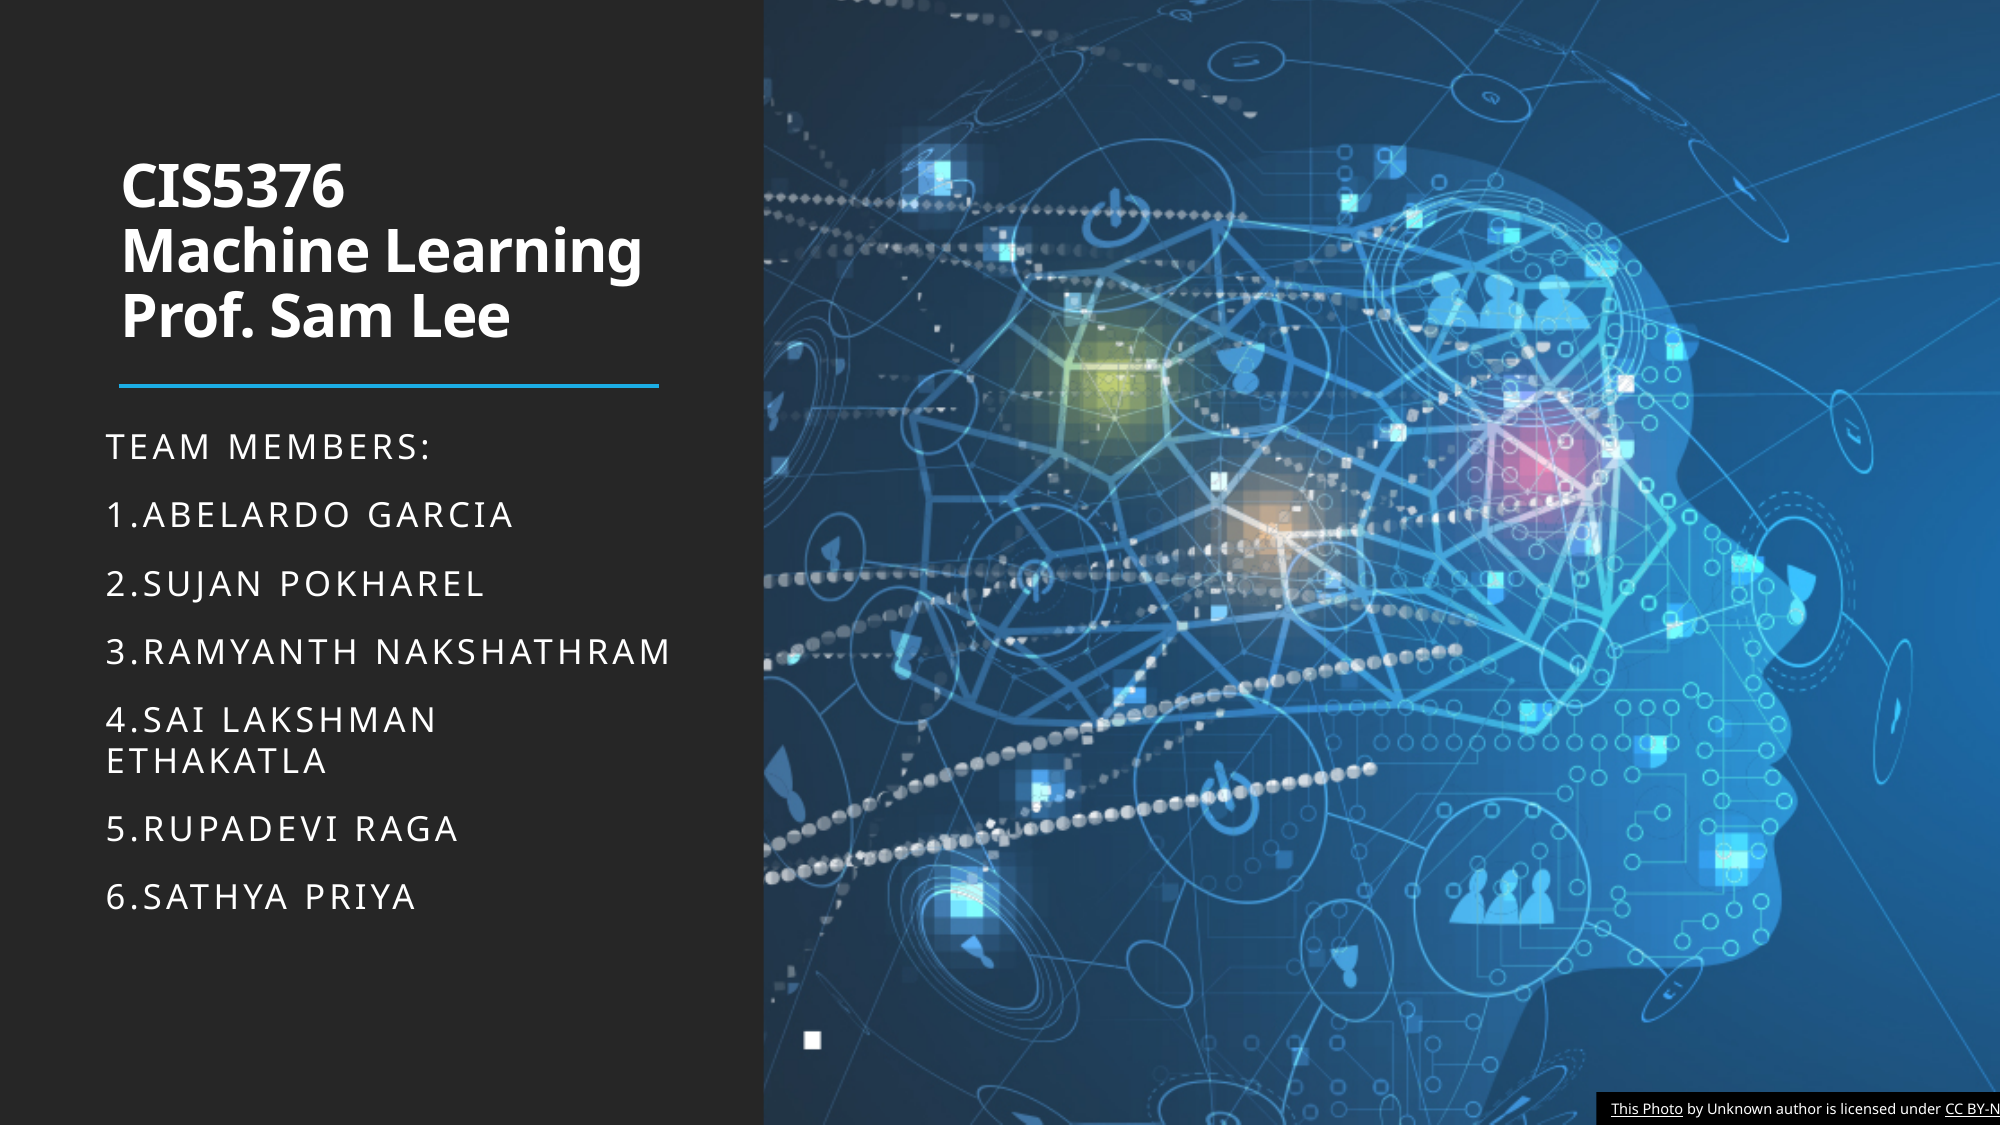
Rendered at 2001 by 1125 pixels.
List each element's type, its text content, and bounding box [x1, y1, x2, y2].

text_box [0, 0, 762, 1125]
subtitle Team Members: 1.Abelardo Garcia 2.Sujan Pokharel 3.Ramyanth Nakshathram 4.Sai Lakshman Ethakatla 5.Rupadevi Raga 6.Sathya Priya [105, 417, 672, 966]
title CIS5376 Machine Learning Prof. Sam Lee [105, 84, 672, 359]
picture [762, 0, 2000, 1125]
